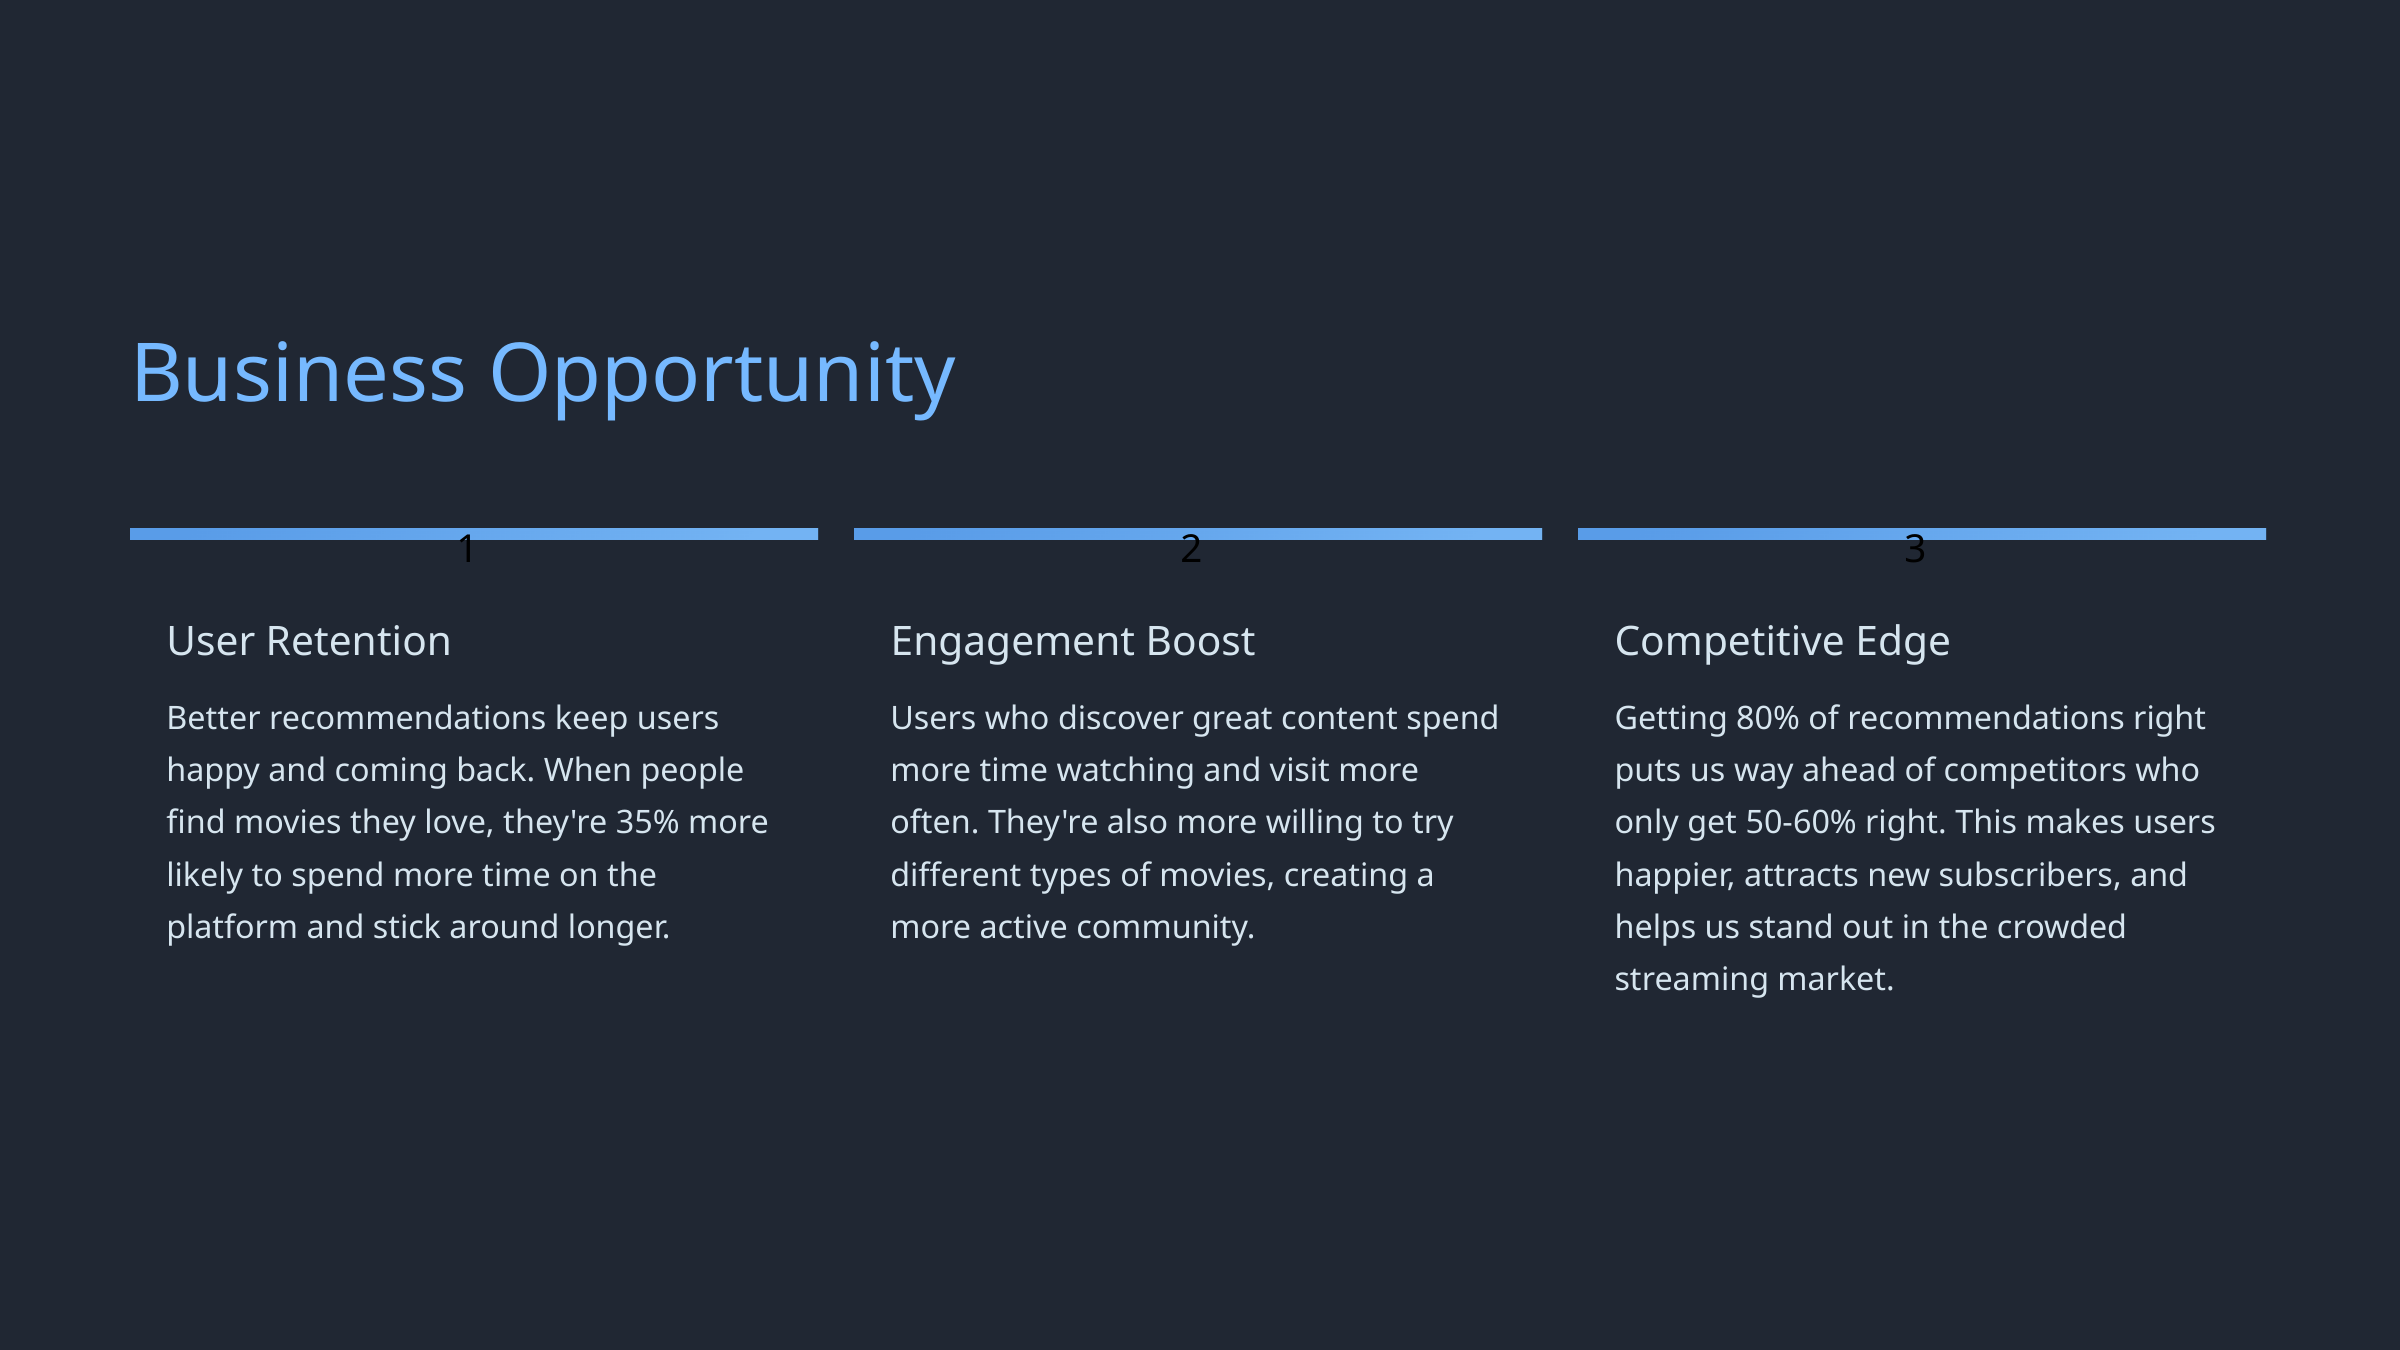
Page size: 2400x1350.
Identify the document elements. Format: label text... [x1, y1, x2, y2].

picture [130, 483, 822, 582]
text_box User Retention [166, 613, 574, 665]
picture [1578, 483, 2270, 582]
text_box Getting 80% of recommendations right puts us way ahead of competitors who only get 50-60% right. This makes users happier, attracts new subscribers, and helps us stand out in the crowded streaming market. [1614, 684, 2234, 997]
text_box Users who discover great content spend more time watching and visit more often. They're also more willing to try different types of movies, creating a more active community. [890, 684, 1510, 945]
text_box Engagement Boost [890, 613, 1298, 665]
text_box Competitive Edge [1614, 613, 2022, 665]
text_box Better recommendations keep users happy and coming back. When people find movies they love, they're 35% more likely to spend more time on the platform and stick around longer. [166, 684, 786, 945]
text_box Business Opportunity [130, 316, 960, 419]
picture [854, 483, 1546, 582]
